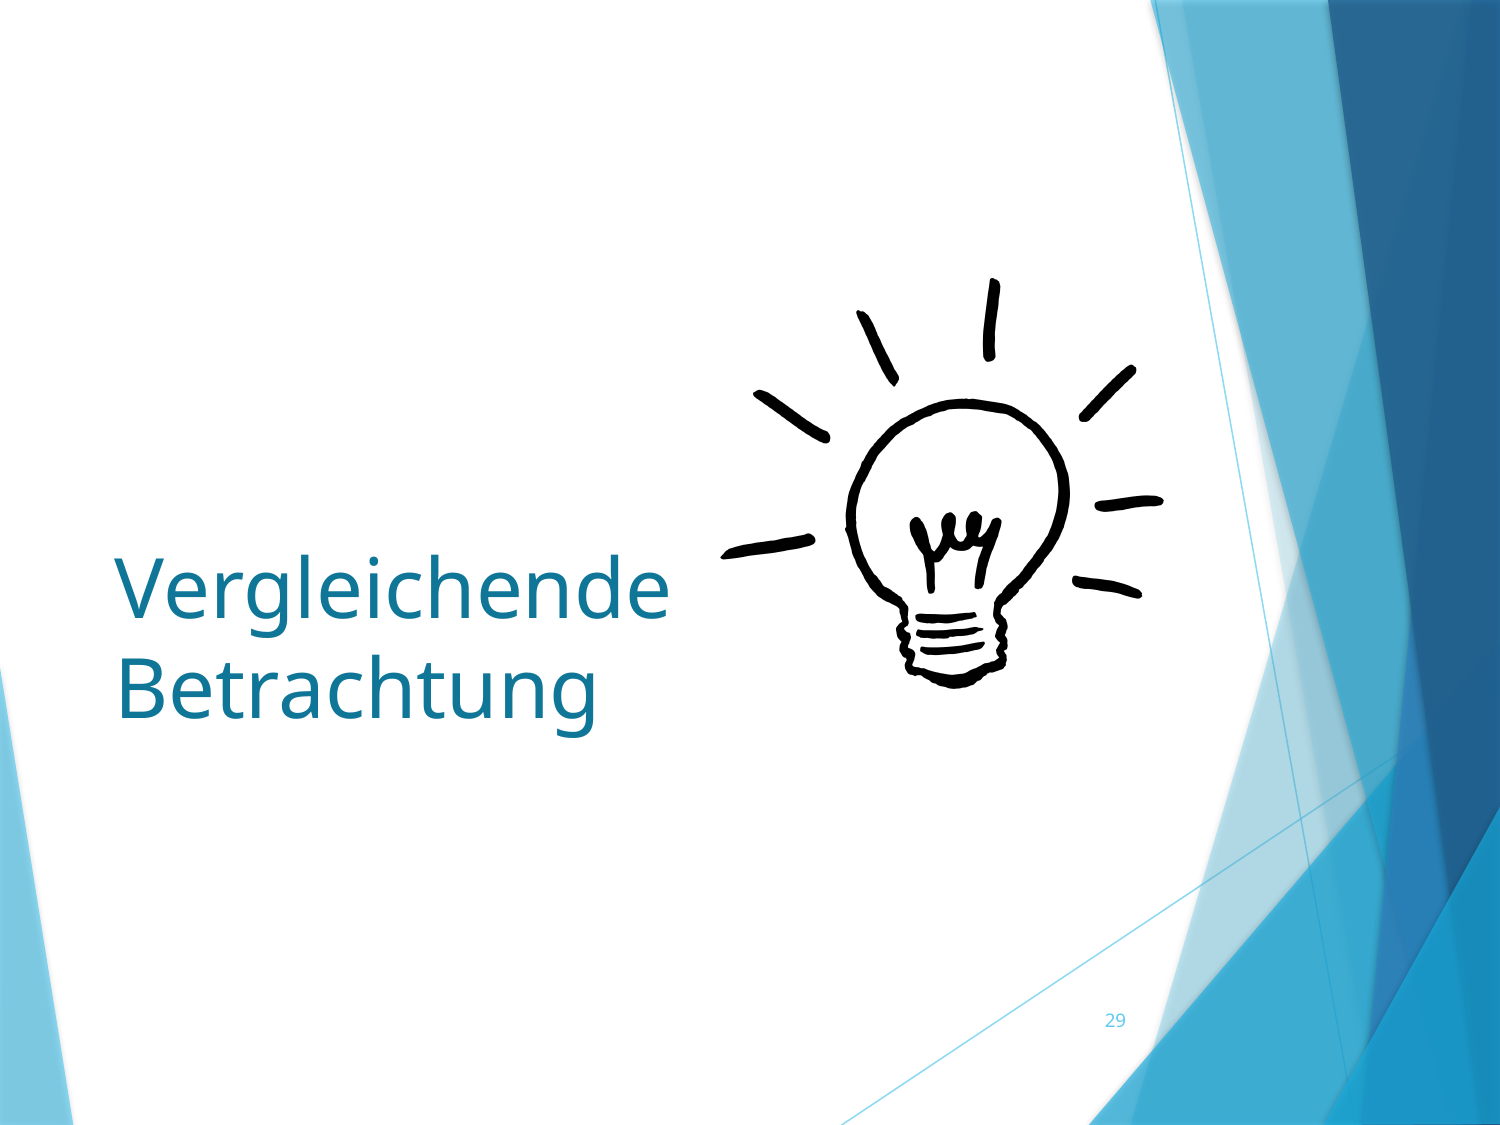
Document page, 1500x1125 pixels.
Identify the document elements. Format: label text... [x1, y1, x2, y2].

slide_number 29 [1057, 991, 1142, 1051]
picture [719, 277, 1164, 690]
title Vergleichende Betrachtung [99, 443, 1142, 743]
